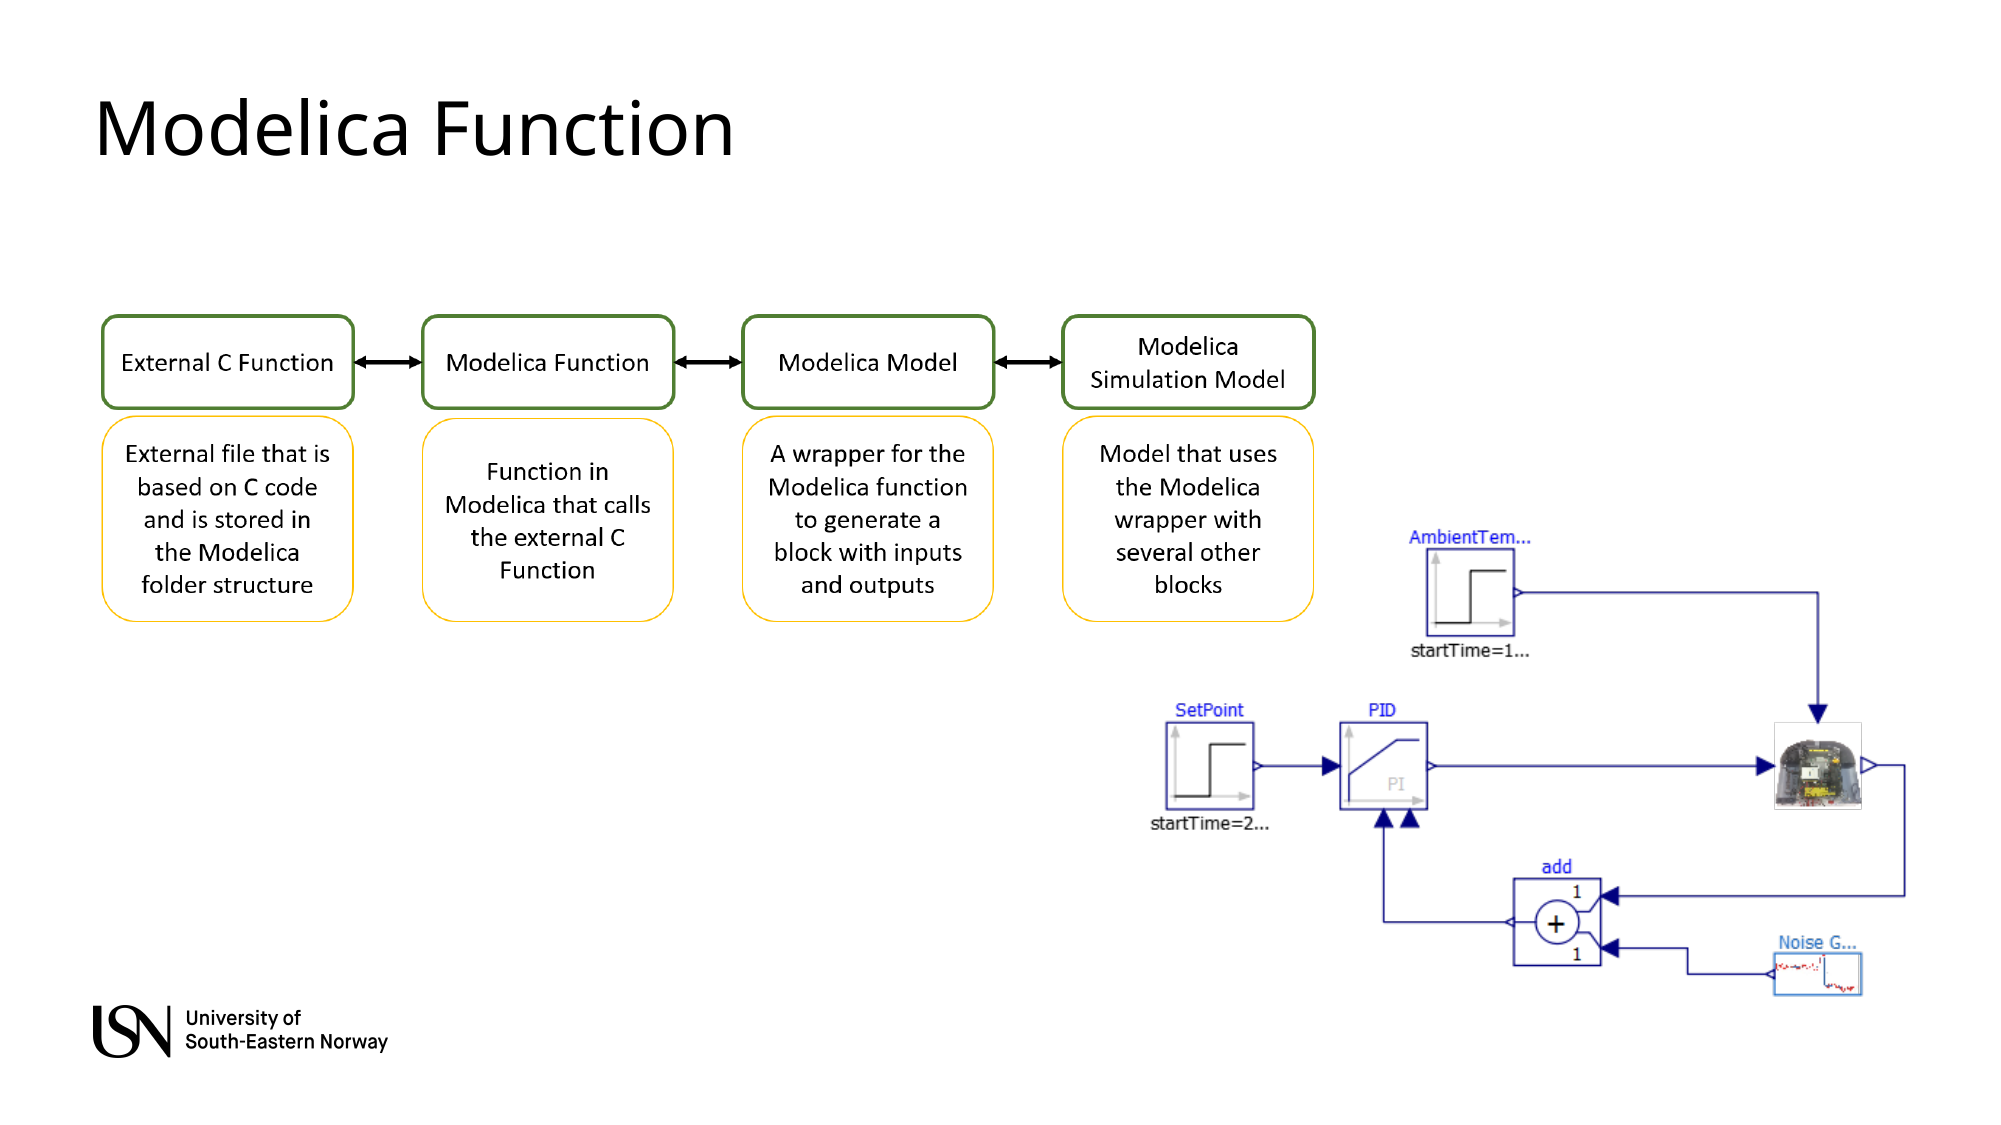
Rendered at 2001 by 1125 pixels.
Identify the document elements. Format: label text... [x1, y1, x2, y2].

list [93, 304, 1322, 627]
title Modelica Function [93, 83, 1595, 260]
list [1148, 506, 1907, 1042]
picture [93, 1005, 388, 1058]
